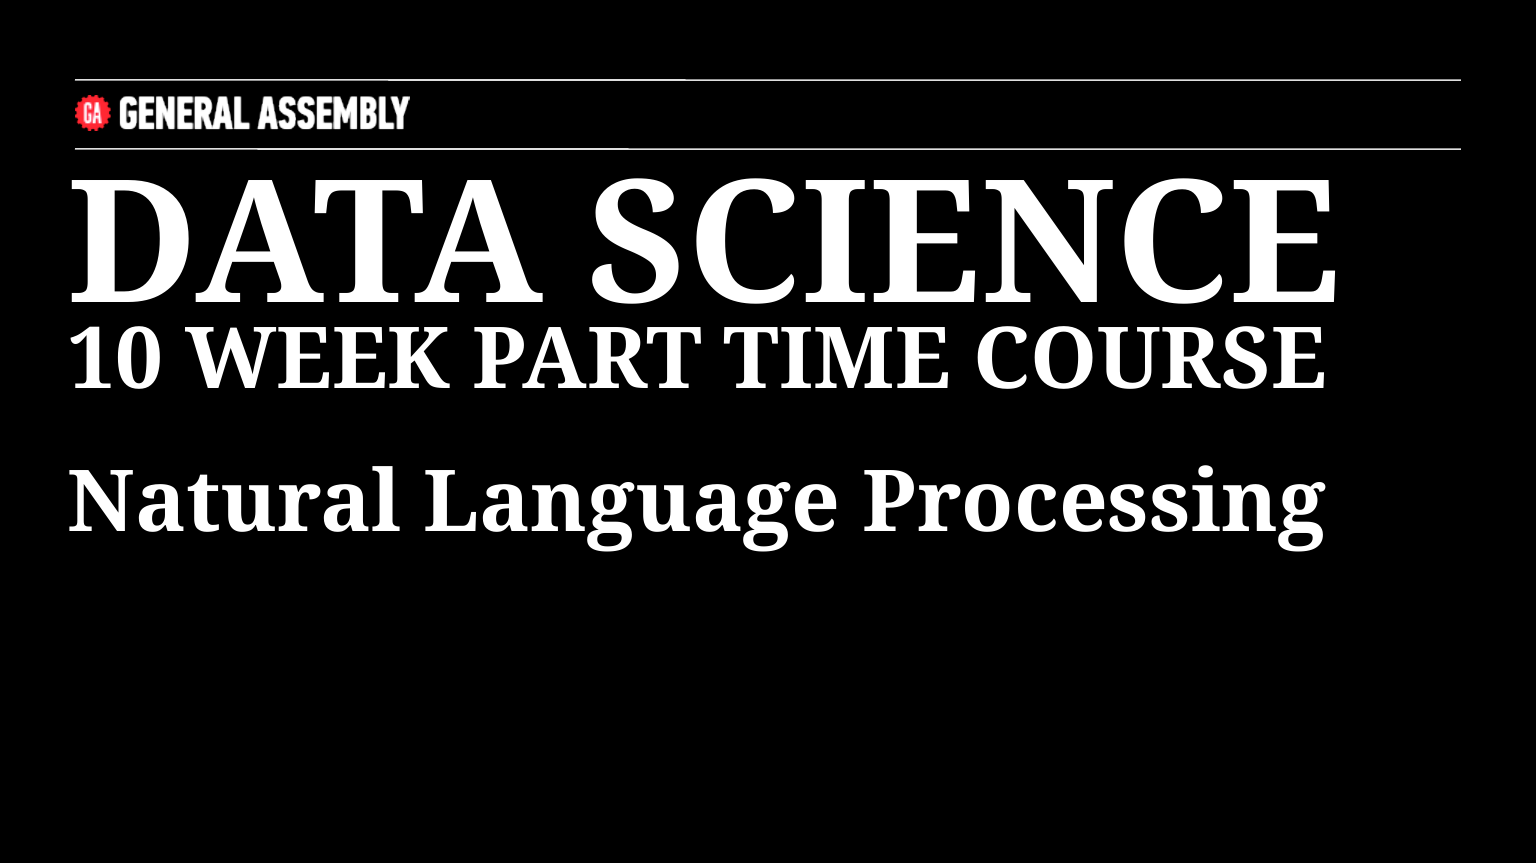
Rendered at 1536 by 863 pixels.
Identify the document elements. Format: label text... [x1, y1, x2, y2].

picture [74, 94, 410, 132]
title DATA SCIENCE 10 WEEK PART TIME COURSE Natural Language Processing [67, 187, 1458, 676]
